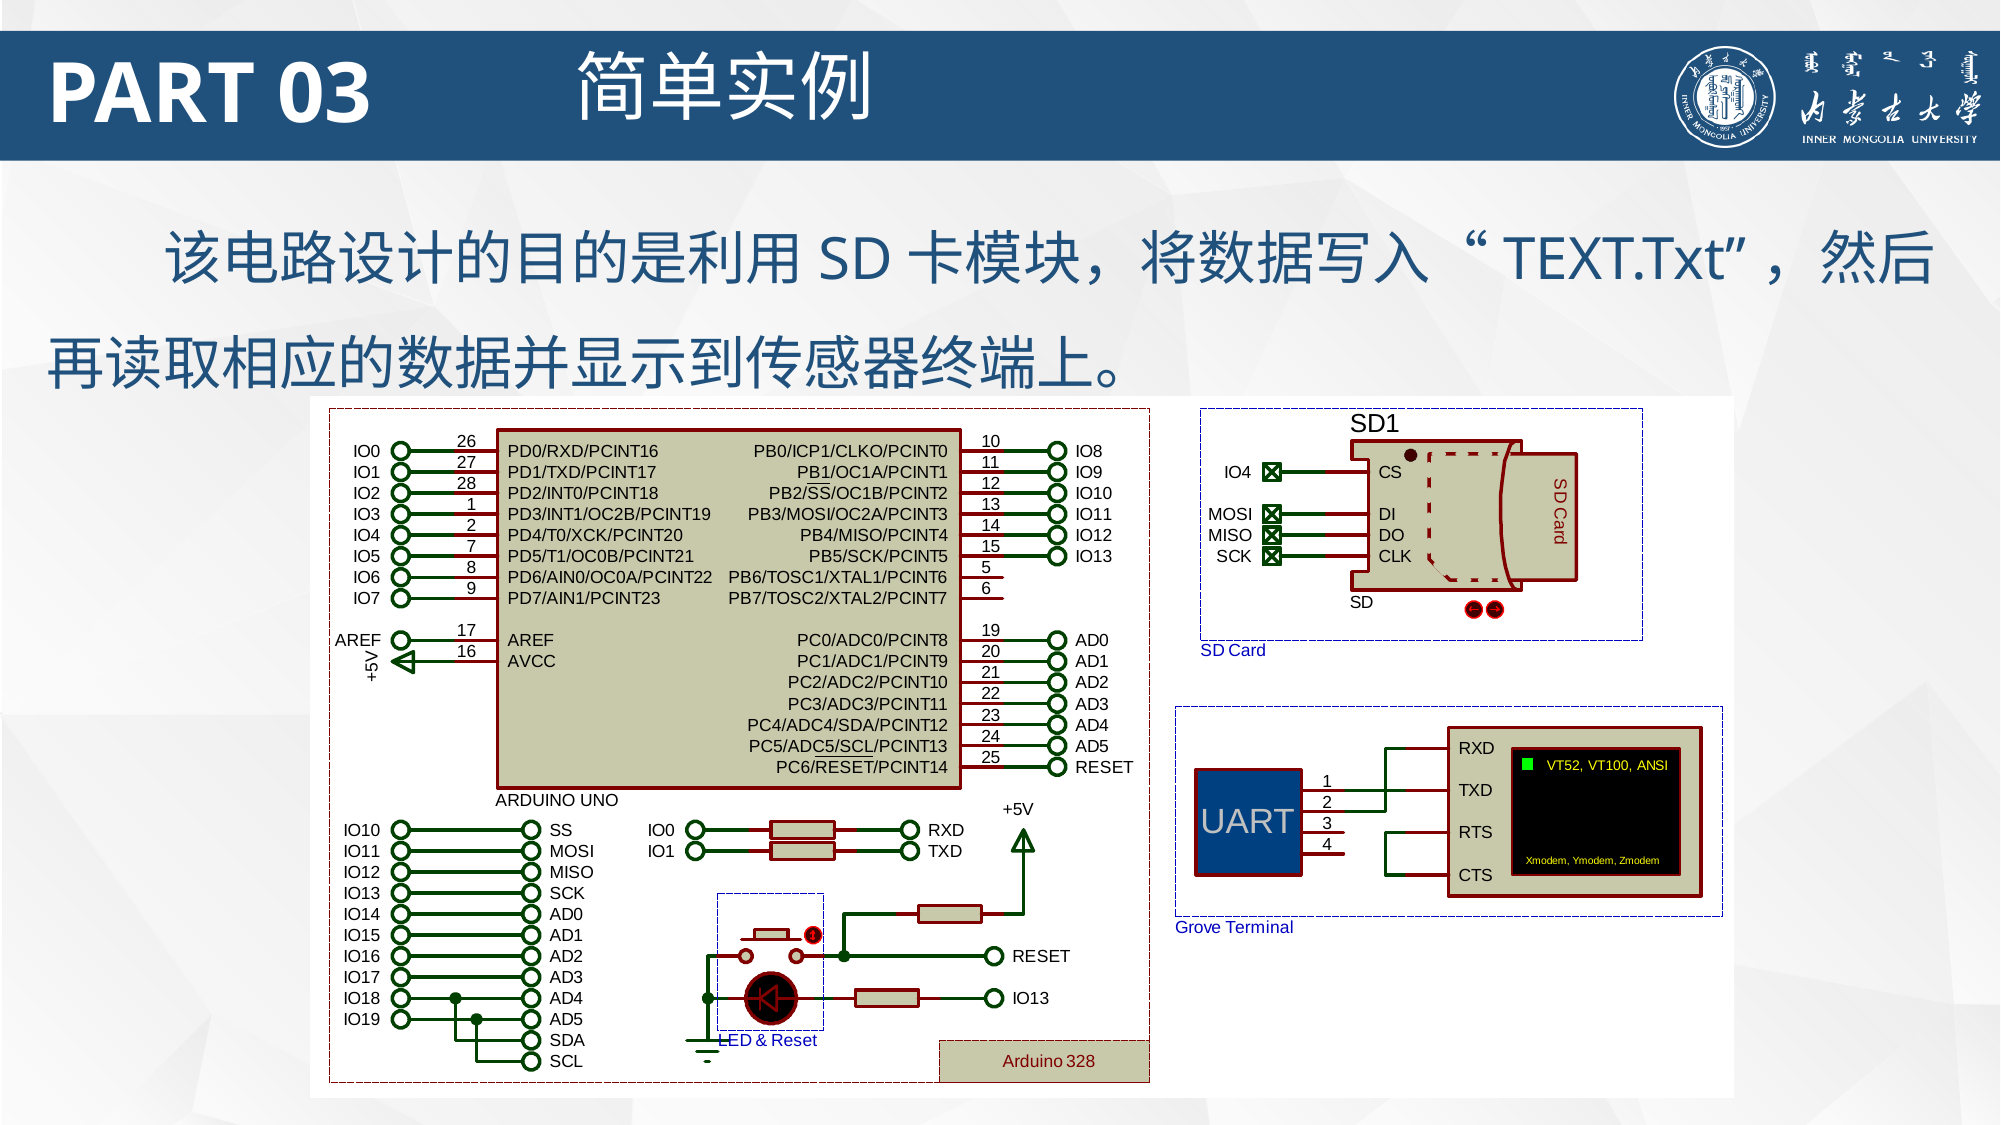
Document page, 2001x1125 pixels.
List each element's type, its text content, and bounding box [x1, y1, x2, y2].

picture [0, 0, 2001, 1125]
list 简单实例 [559, 42, 1485, 158]
picture [1673, 46, 1986, 150]
list PART 03 [32, 42, 481, 148]
text_box 该电路设计的目的是利用SD卡模块，将数据写入“TEXT.Txt”，然后再读取相应的数据并显示到传感器终端上。 [31, 179, 1969, 404]
